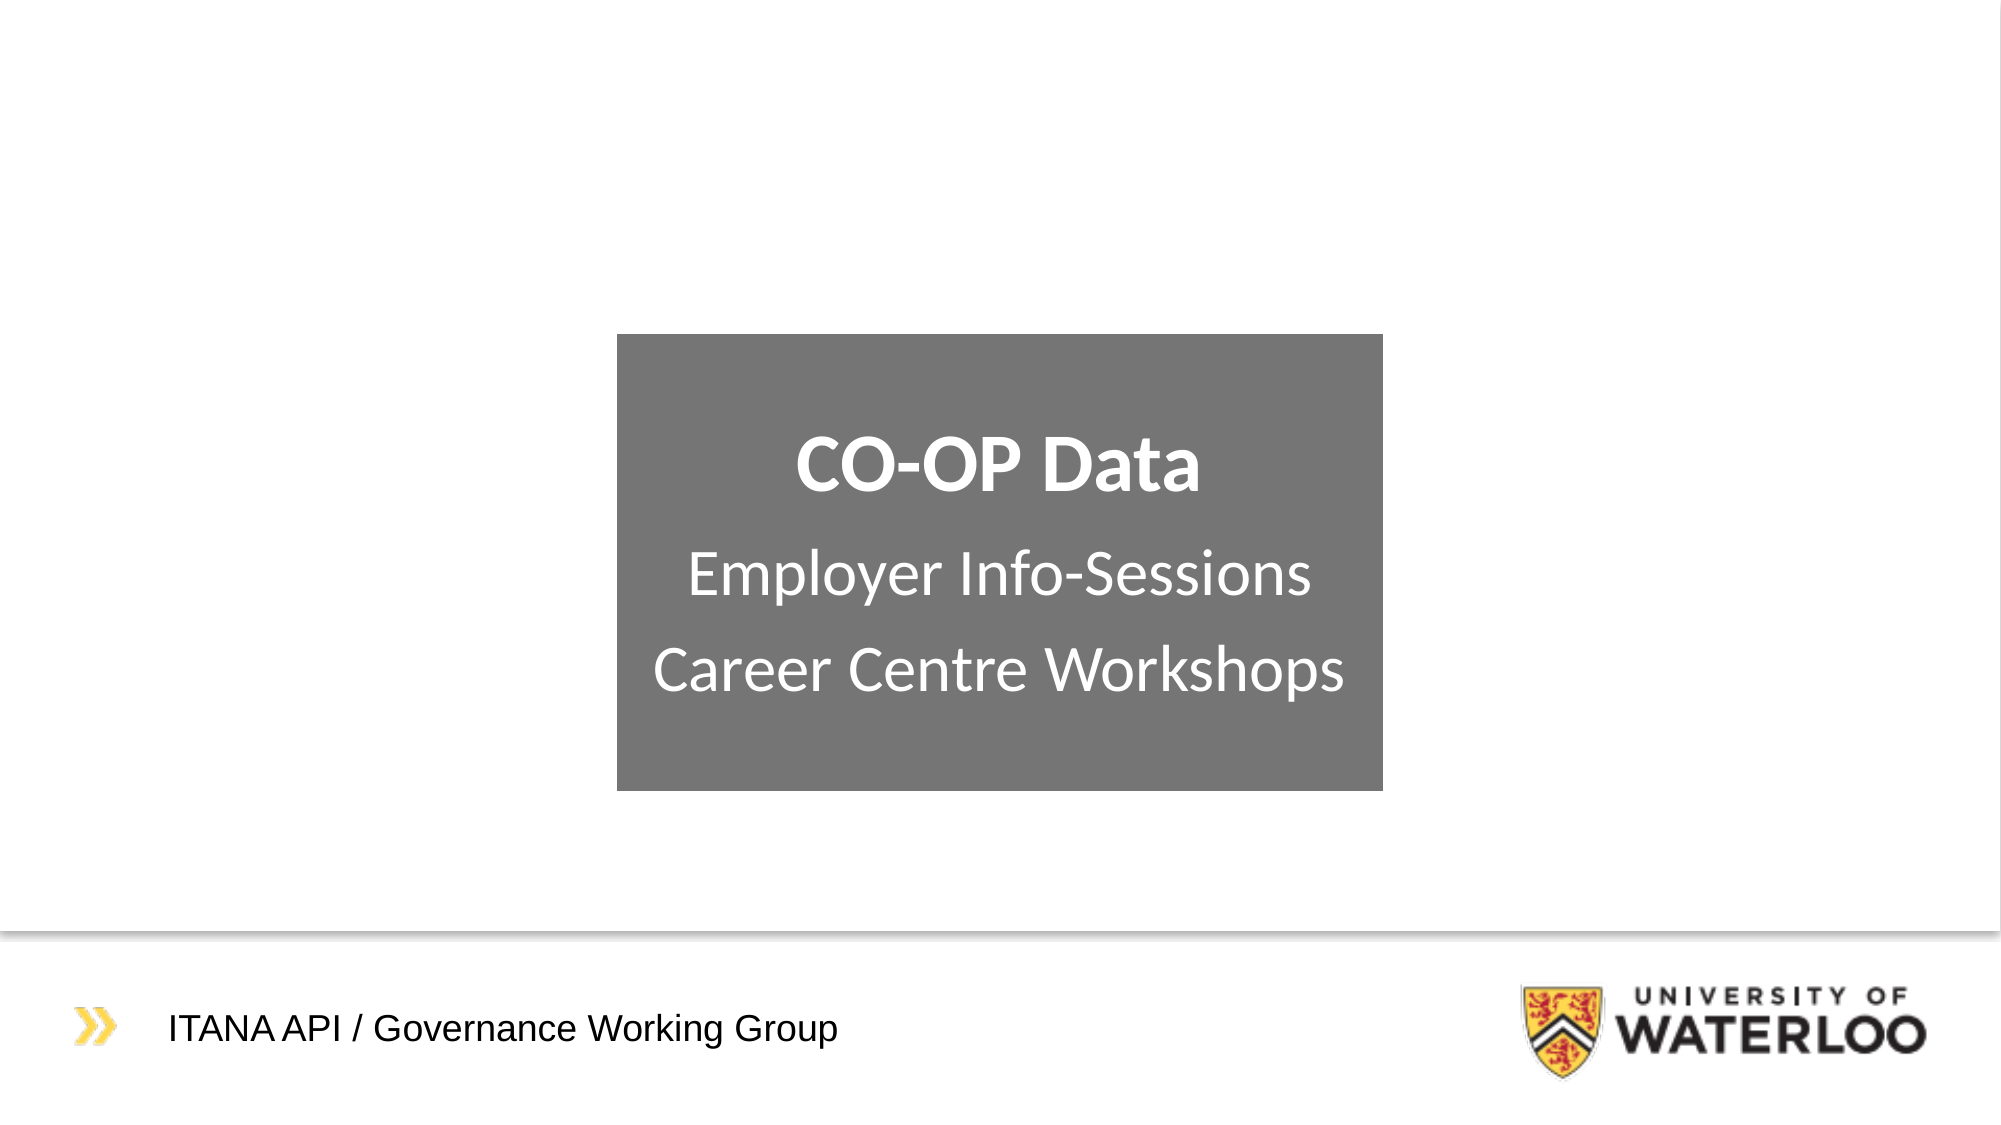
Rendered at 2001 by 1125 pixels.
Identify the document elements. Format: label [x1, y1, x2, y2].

text_box [614, 331, 1385, 794]
